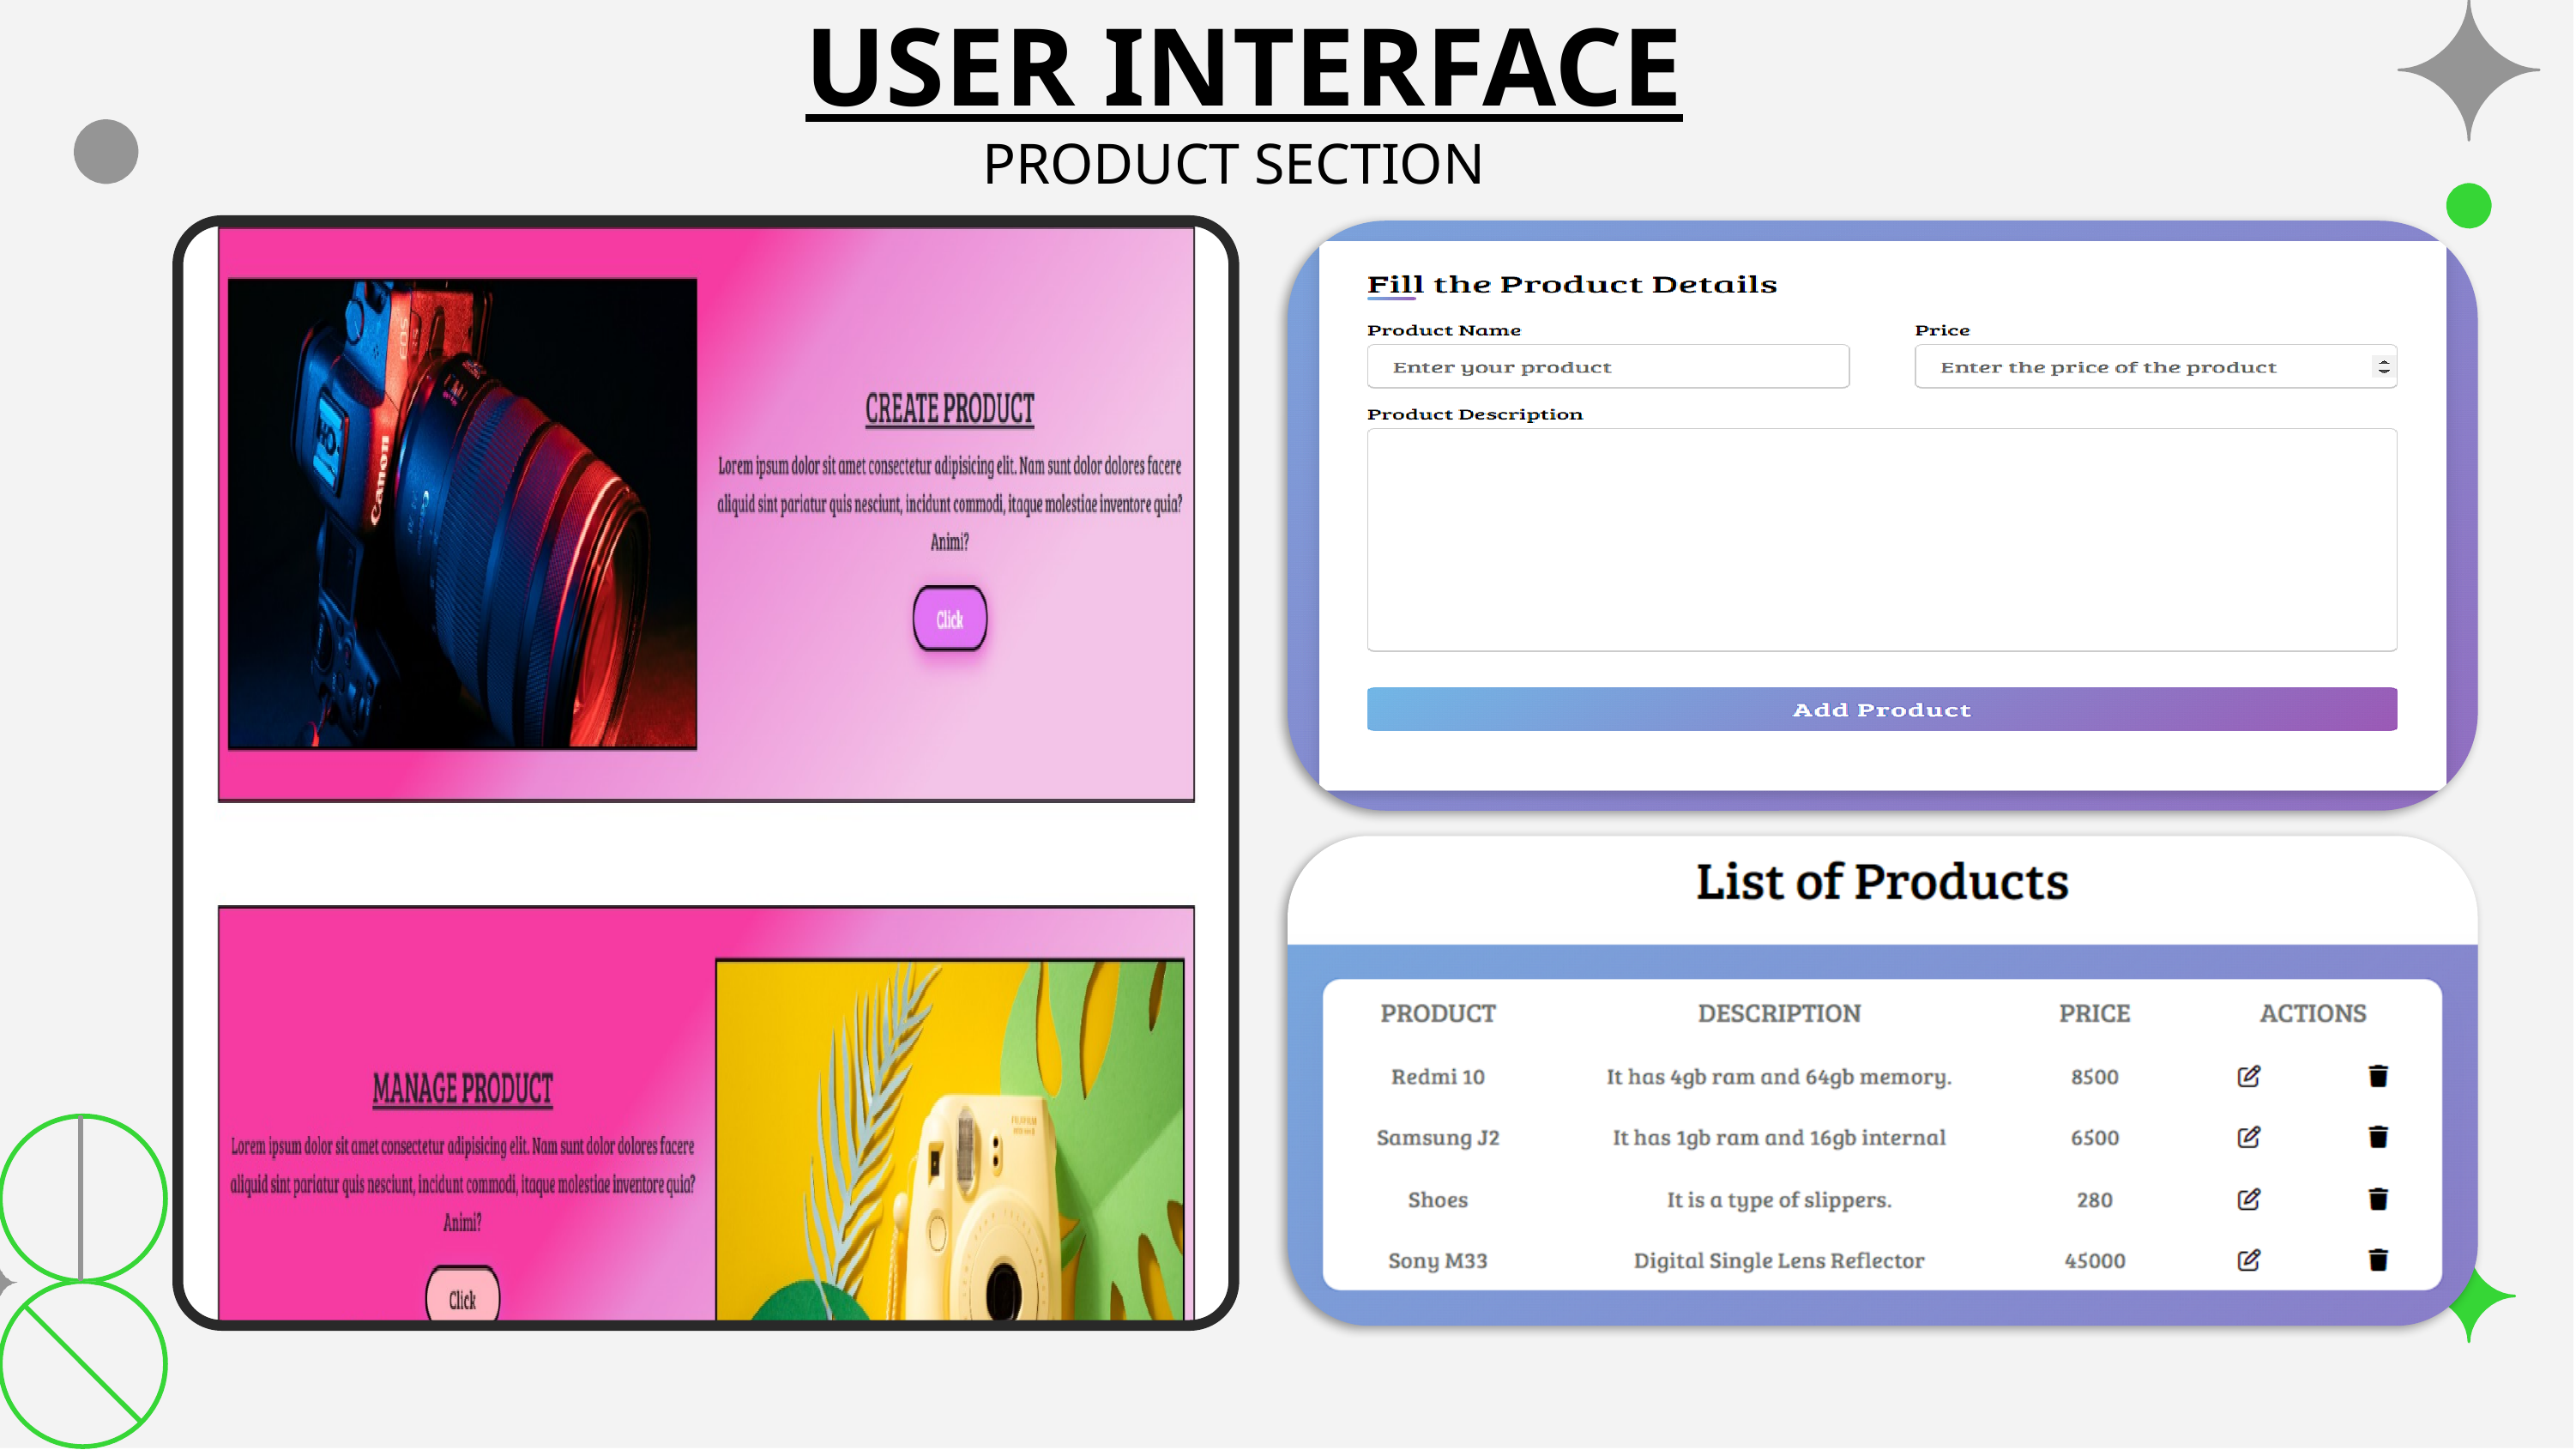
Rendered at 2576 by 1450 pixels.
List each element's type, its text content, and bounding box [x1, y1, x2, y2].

title USER INTERFACE [805, 0, 1791, 128]
picture [1287, 836, 2478, 1326]
title USER INTERFACE [805, 196, 1791, 251]
picture [0, 1267, 18, 1296]
picture [178, 220, 1234, 1326]
picture [1287, 220, 2478, 811]
subtitle PRODUCT SECTION [311, 128, 2157, 196]
